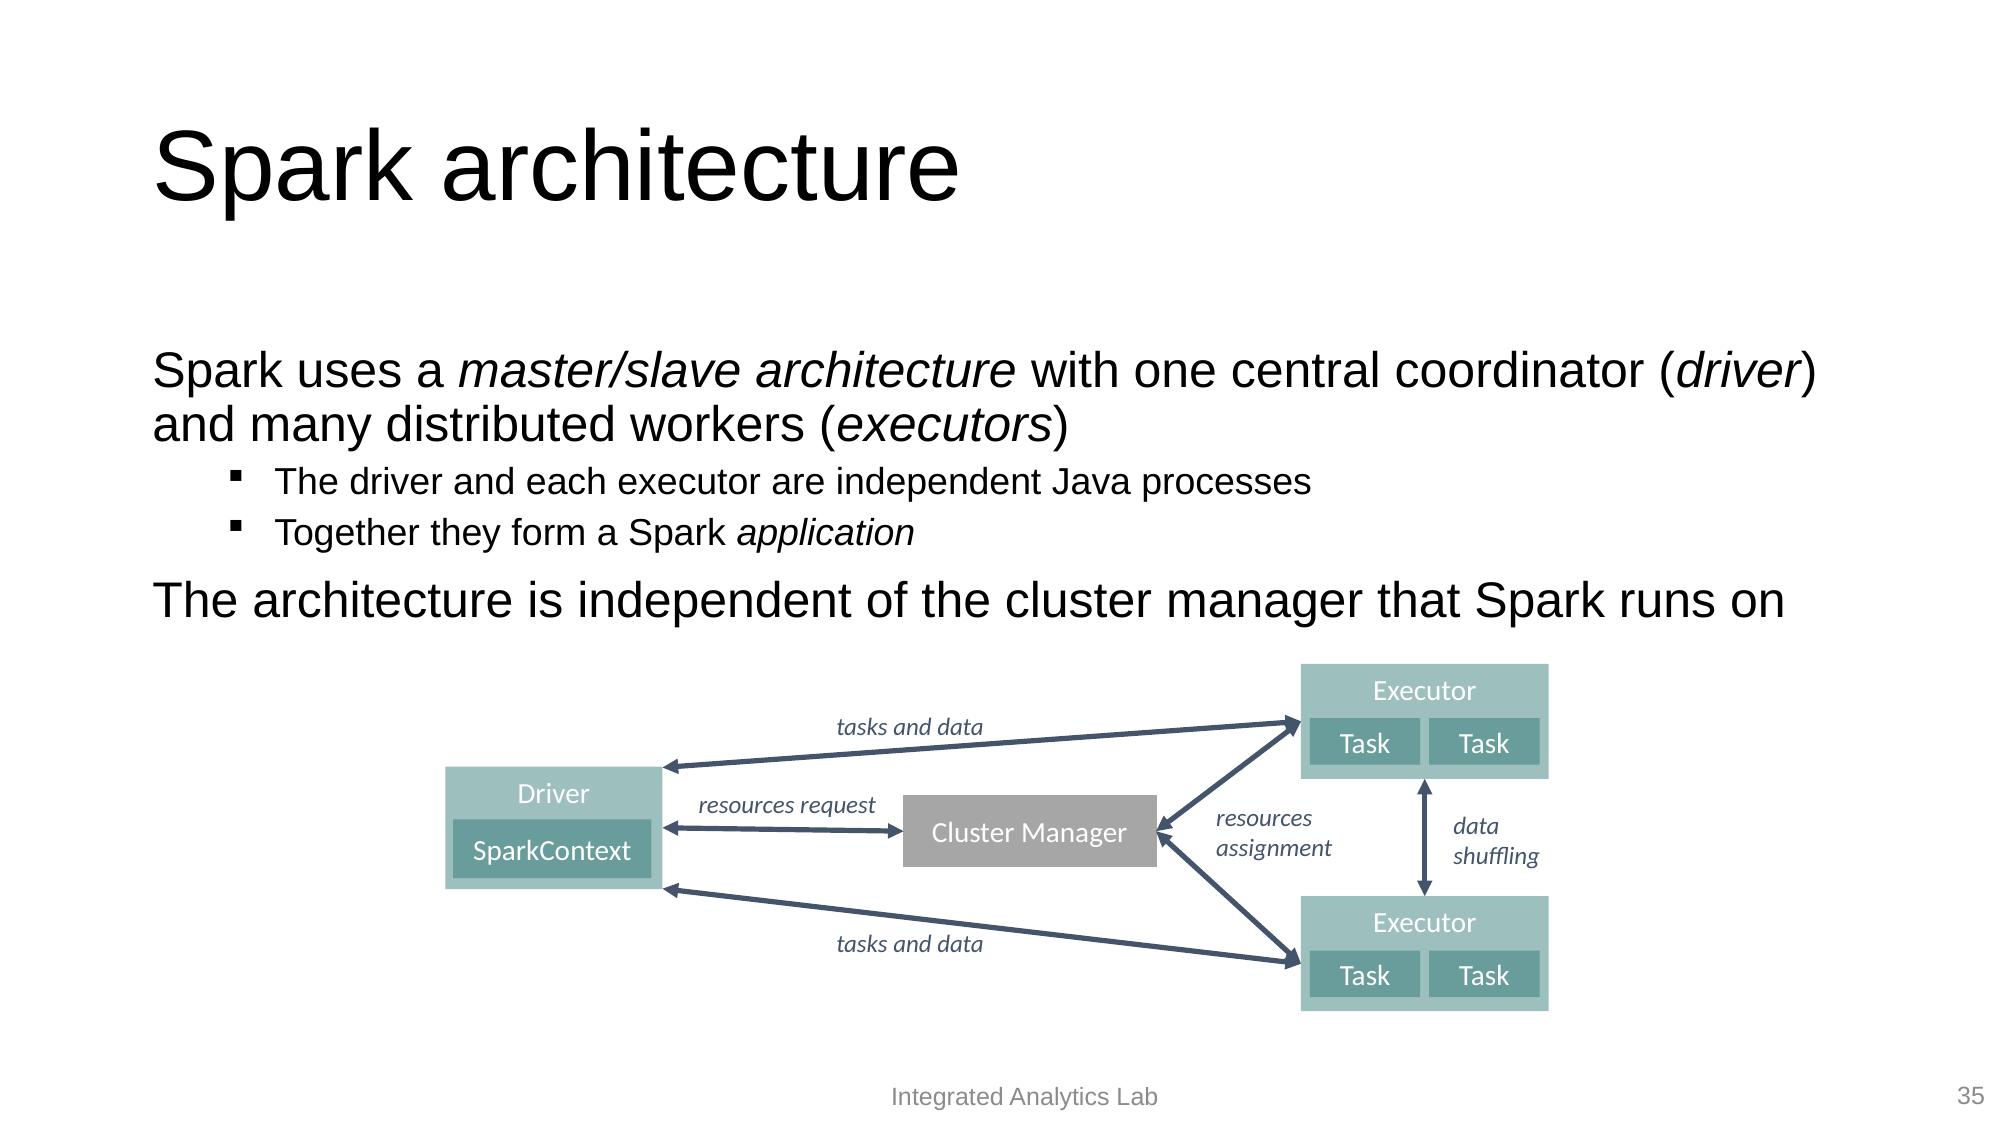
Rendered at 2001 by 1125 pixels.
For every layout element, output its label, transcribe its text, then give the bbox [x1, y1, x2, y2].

title Spark architecture [137, 59, 1863, 278]
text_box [445, 663, 1557, 1012]
slide_number 35 [1550, 1065, 2000, 1125]
list Spark uses a master/slave architecture with one central coordinator (driver) and many distributed workers (executors) The driver and each executor are independent Java processes Together they form a Spark application The architecture is independent of the cluster manager that Spark runs on [137, 278, 1863, 993]
